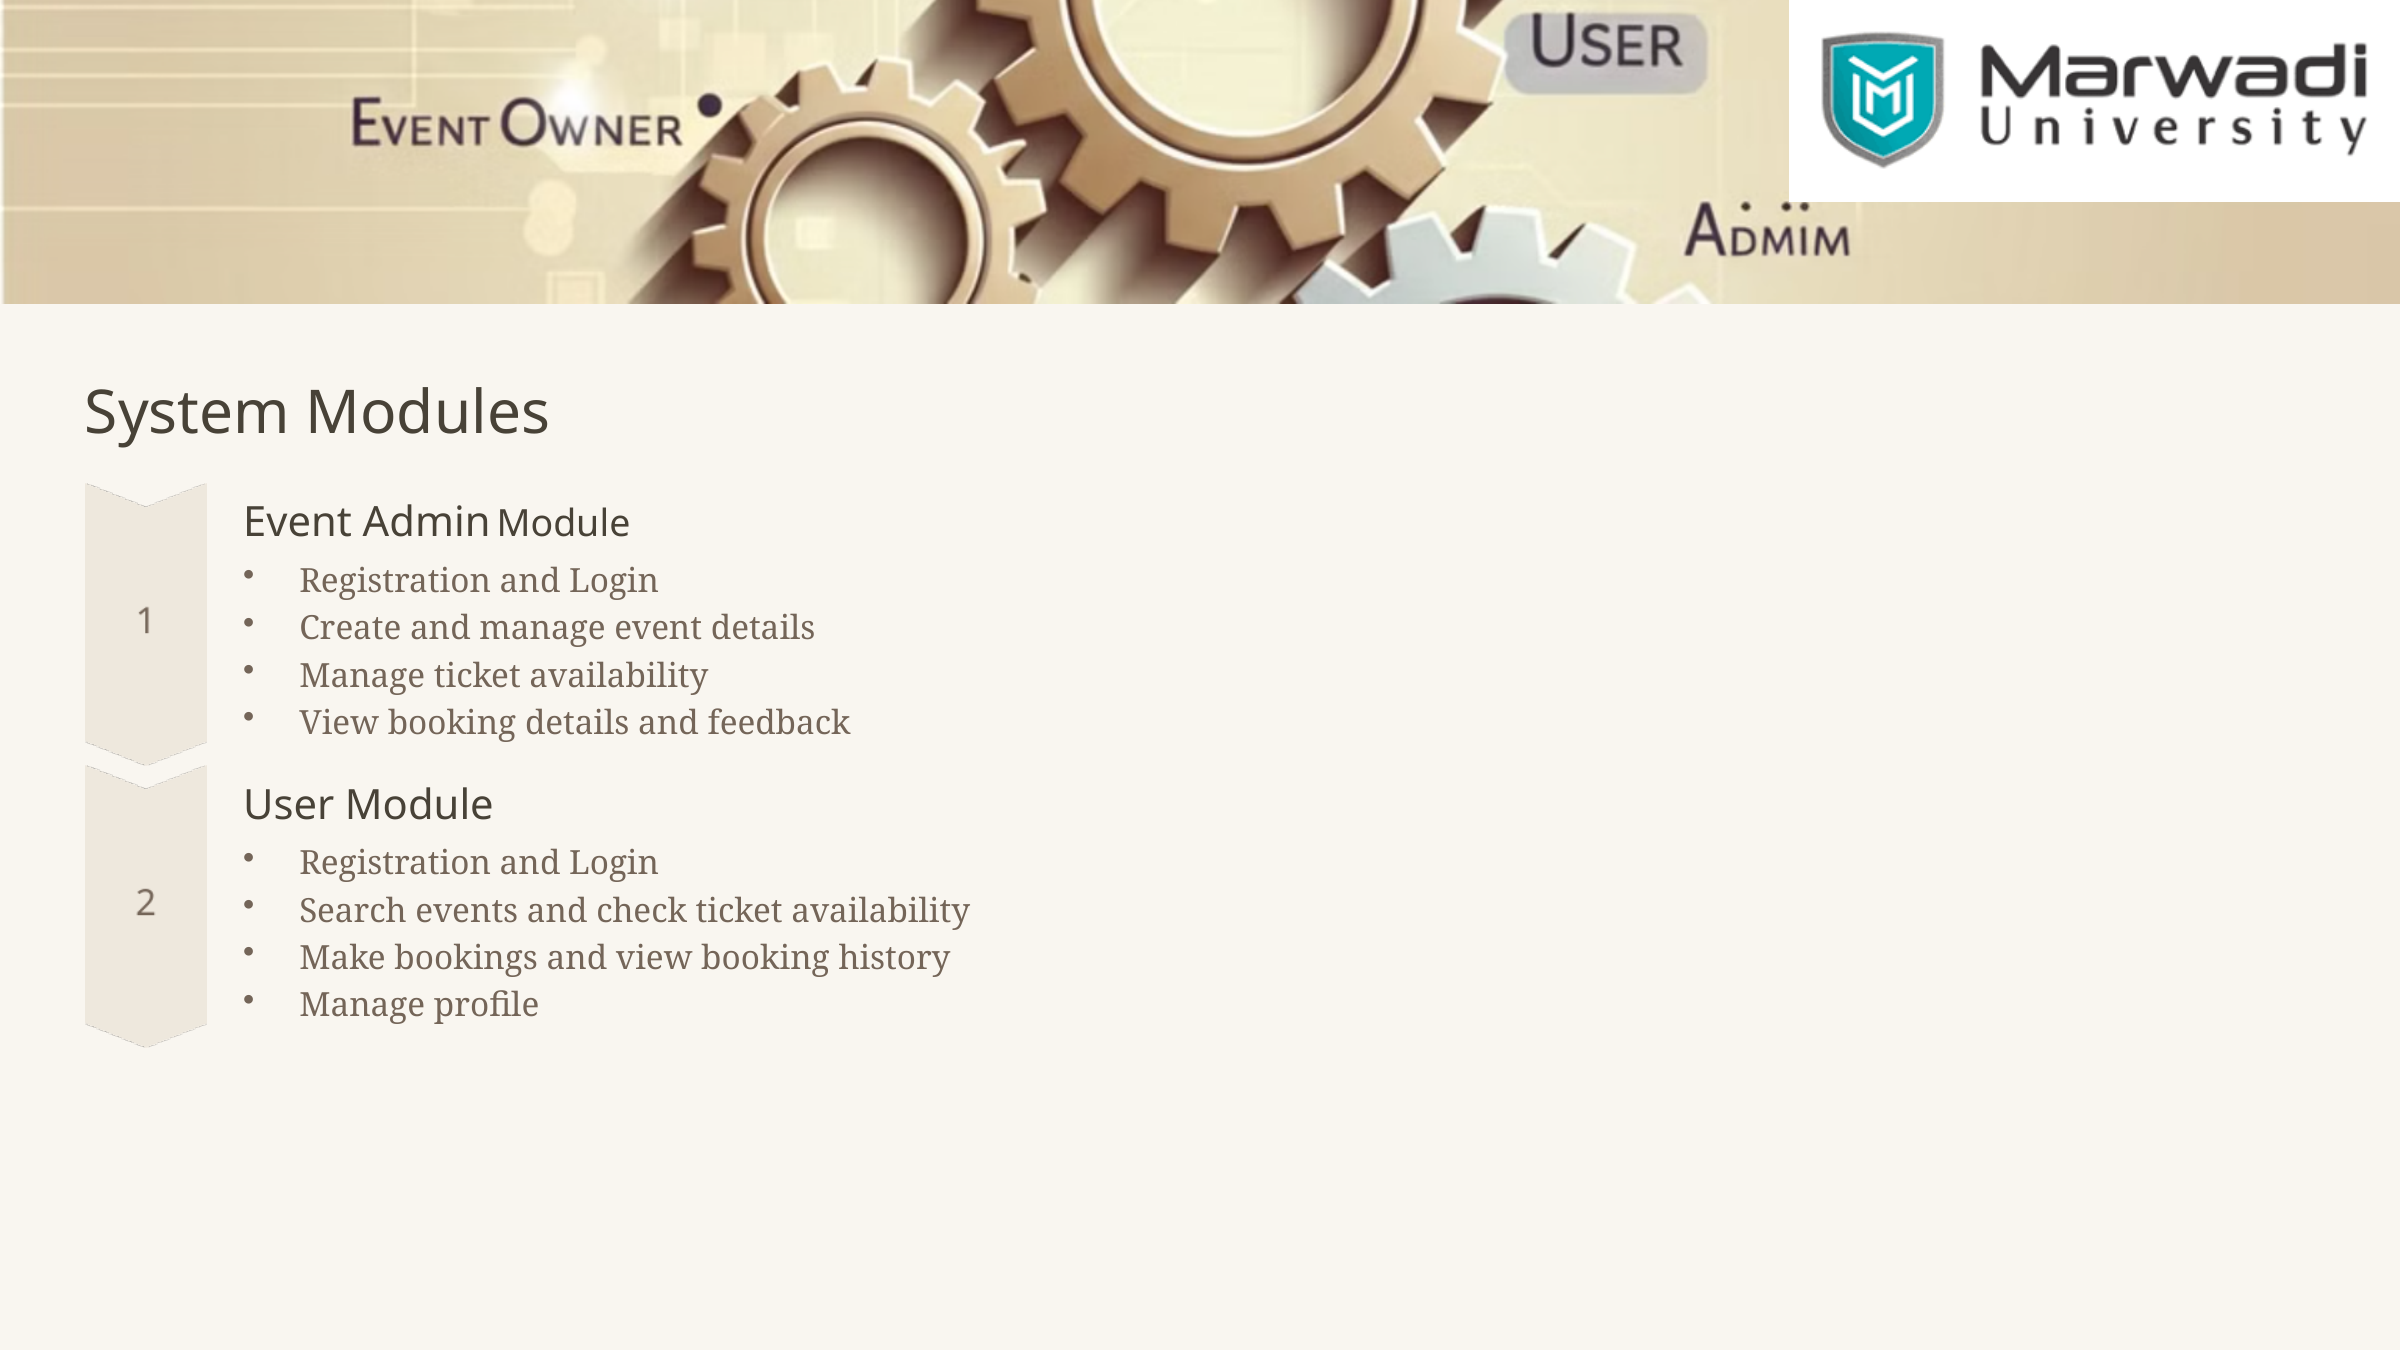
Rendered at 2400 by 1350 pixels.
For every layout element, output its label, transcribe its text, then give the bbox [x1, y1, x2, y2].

text_box Registration and Login [243, 842, 2315, 882]
text_box Manage profile [243, 984, 2315, 1024]
picture [85, 483, 207, 1049]
text_box View booking details and feedback [243, 702, 2315, 742]
text_box Manage ticket availability [243, 655, 2315, 695]
text_box Event Admin Module [243, 507, 559, 546]
text_box System Modules [85, 370, 694, 447]
text_box Create and manage event details [243, 607, 2315, 647]
picture [0, 0, 2400, 304]
text_box User Module [243, 790, 548, 829]
text_box Search events and check ticket availability [243, 890, 2315, 929]
text_box Make bookings and view booking history [243, 937, 2315, 977]
text_box Registration and Login [243, 560, 2315, 600]
